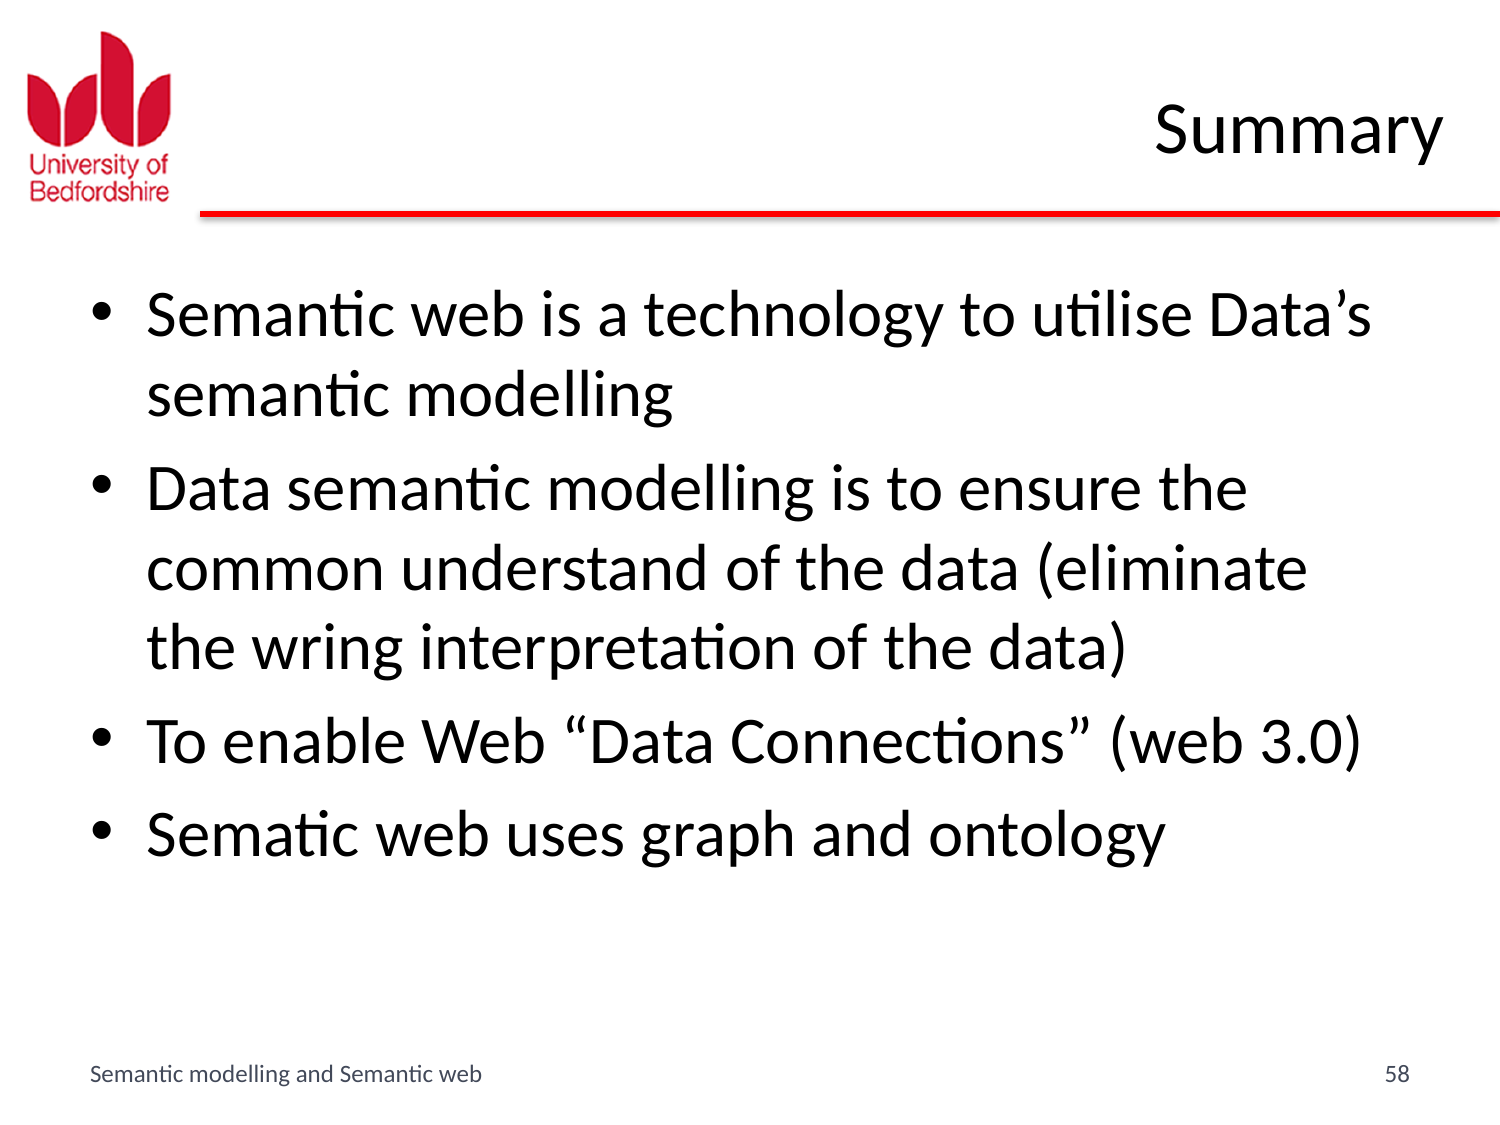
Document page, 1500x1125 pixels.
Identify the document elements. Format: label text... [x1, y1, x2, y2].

list Semantic web is a technology to utilise Data’s semantic modelling Data semantic modelling is to ensure the common understand of the data (eliminate the wring interpretation of the data) To enable Web “Data Connections” (web 3.0) Sematic web uses graph and ontology [75, 262, 1425, 1005]
slide_number Semantic modelling and Semantic web [75, 1042, 503, 1103]
slide_number 58 [1344, 1042, 1425, 1103]
title Summary [110, 30, 1461, 218]
picture [0, 15, 201, 214]
